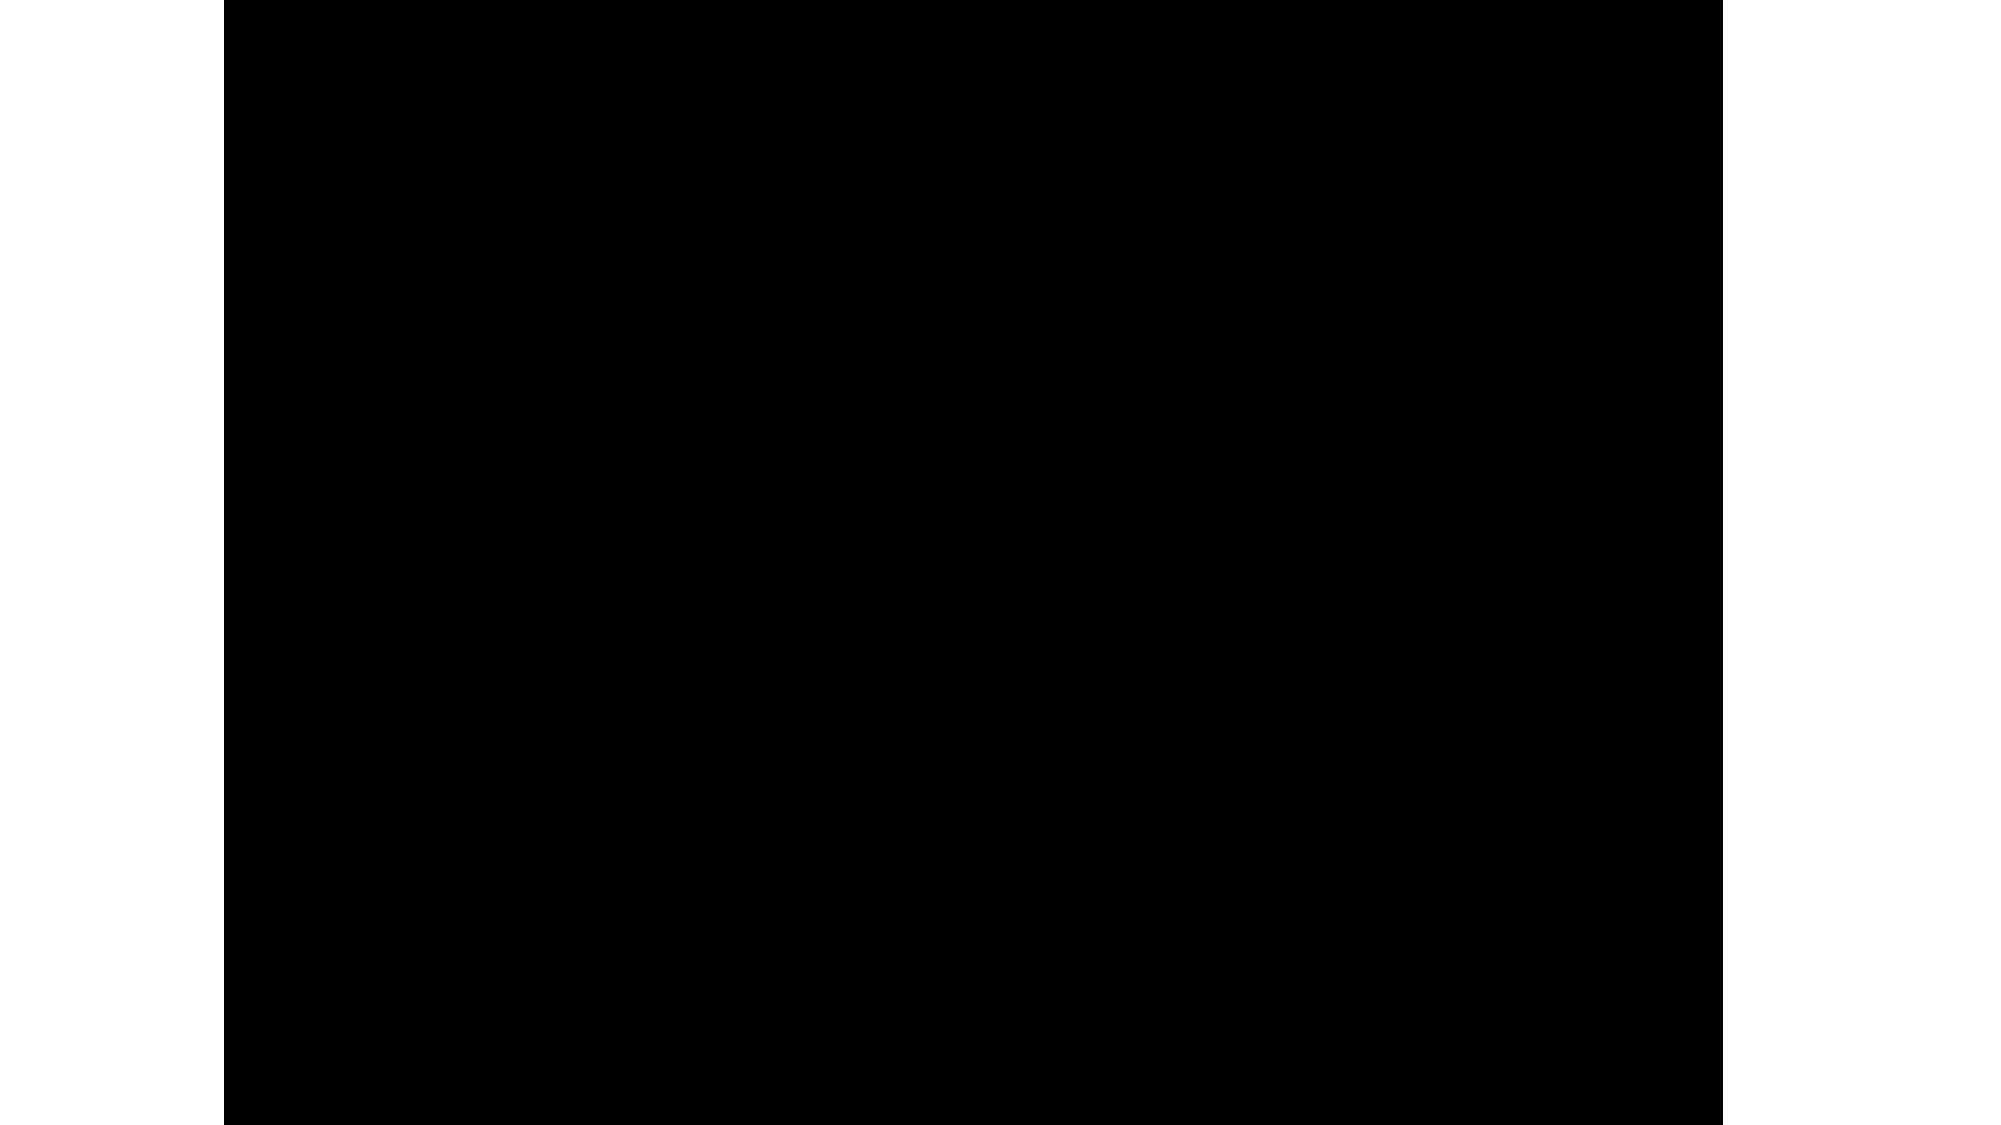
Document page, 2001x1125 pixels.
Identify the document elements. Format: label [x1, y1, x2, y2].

list [223, 0, 1724, 1125]
